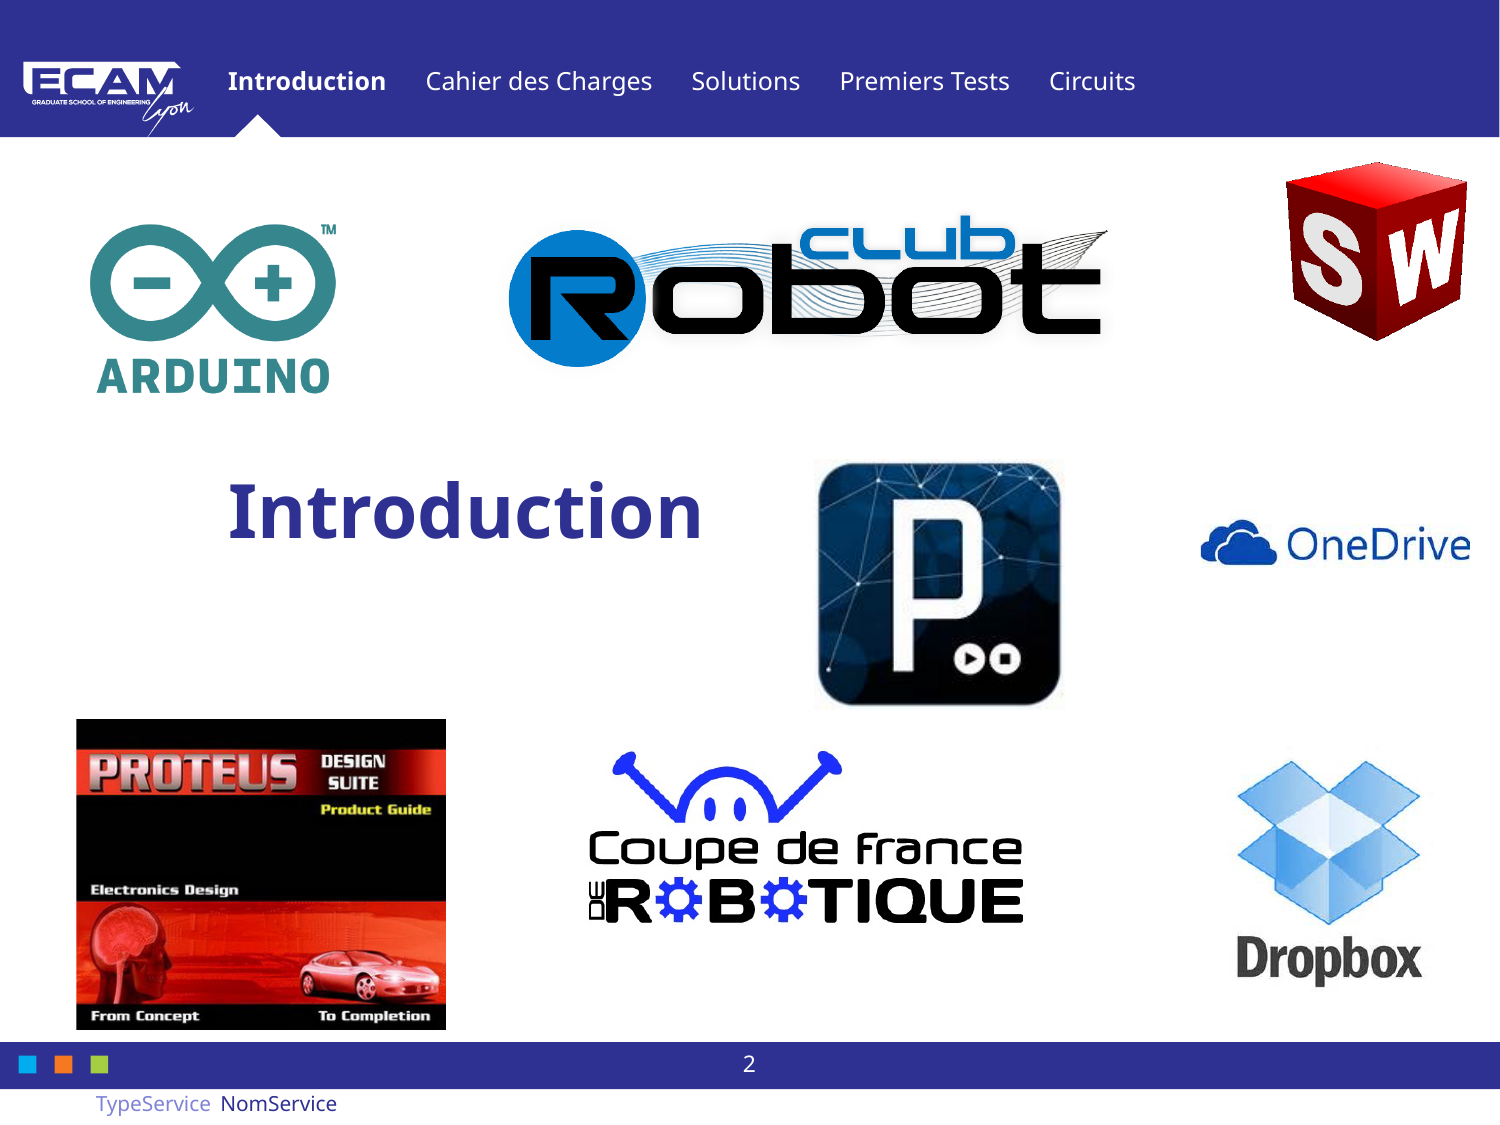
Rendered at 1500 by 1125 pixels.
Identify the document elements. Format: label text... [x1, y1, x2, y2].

picture [76, 719, 447, 1030]
slide_number 2 [693, 1042, 806, 1090]
picture [1200, 503, 1471, 585]
picture [546, 719, 1065, 956]
picture [66, 162, 360, 455]
picture [814, 458, 1065, 710]
picture [480, 198, 1131, 387]
picture [1286, 162, 1467, 342]
picture [1200, 746, 1457, 1003]
picture [18, 55, 195, 140]
title Introduction [213, 218, 1377, 561]
